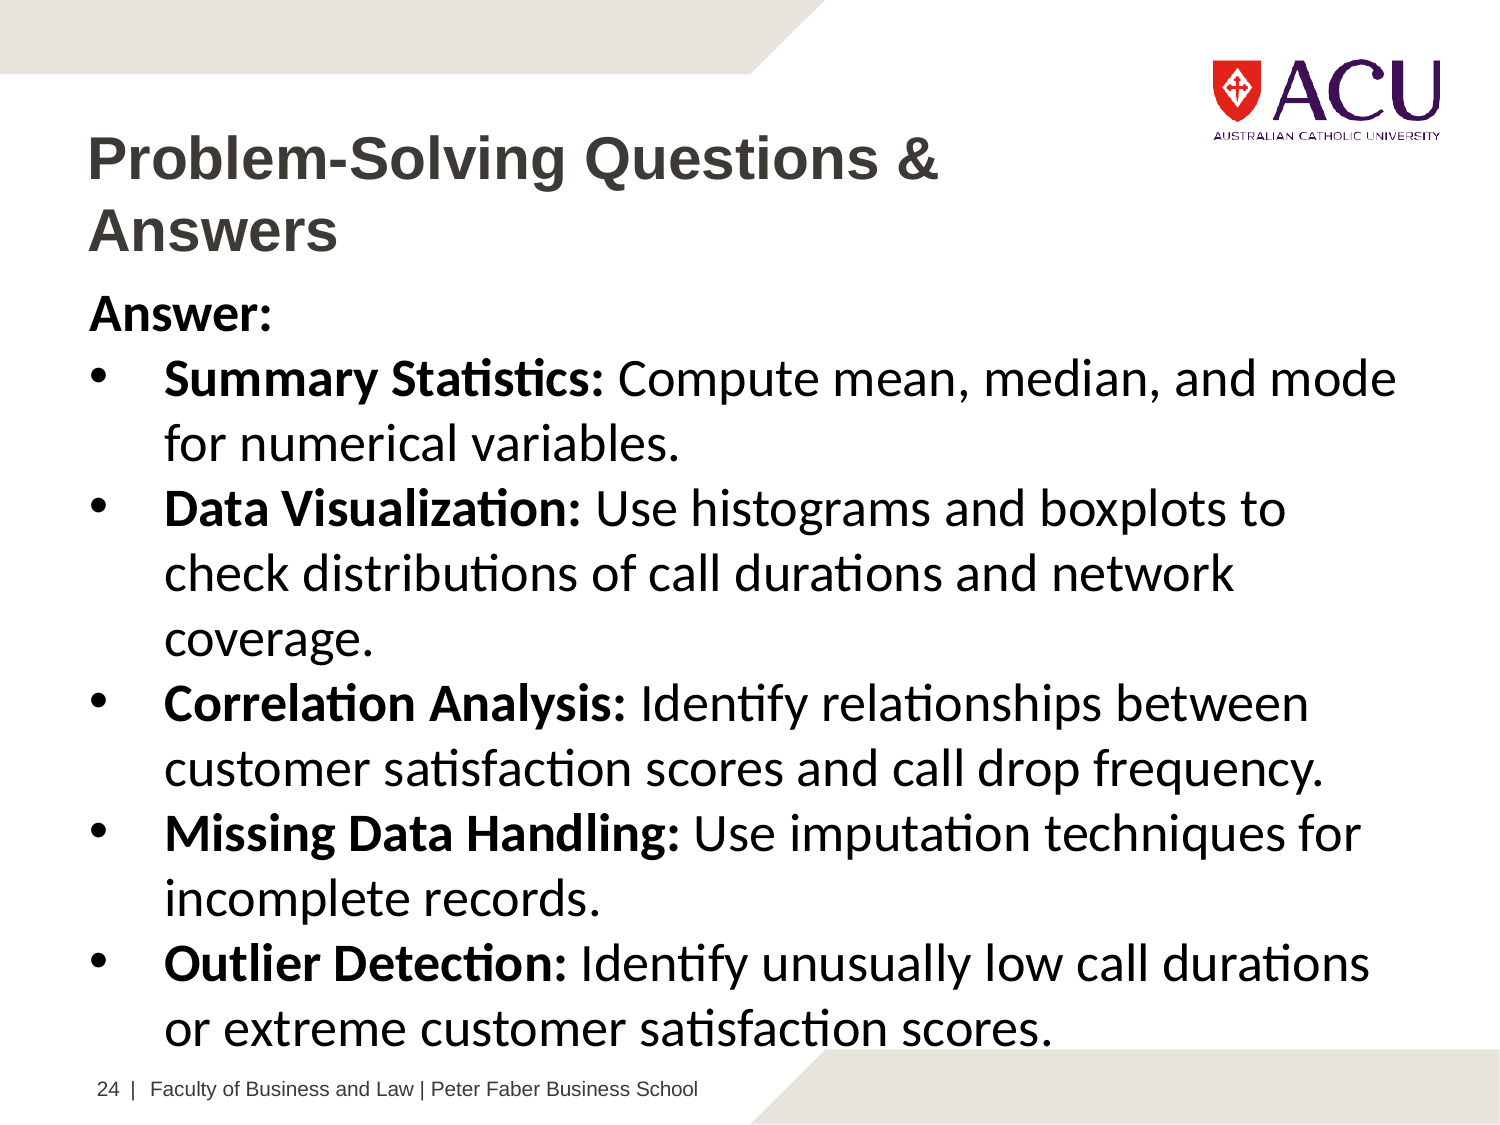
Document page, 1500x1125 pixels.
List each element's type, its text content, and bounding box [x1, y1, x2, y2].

picture [1213, 59, 1440, 140]
title Problem-Solving Questions & Answers [85, 116, 1161, 307]
text_box Answer: Summary Statistics: Compute mean, median, and mode for numerical variables. Data Visualization: Use histograms and boxplots to check distributions of call durations and network coverage. Correlation Analysis: Identify relationships between customer satisfaction scores and call drop frequency. Missing Data Handling: Use imputation techniques for incomplete records. Outlier Detection: Identify unusually low call durations or extreme customer satisfaction scores. [89, 275, 1411, 1057]
slide_number 24 | Faculty of Business and Law | Peter Faber Business School [90, 1075, 703, 1125]
